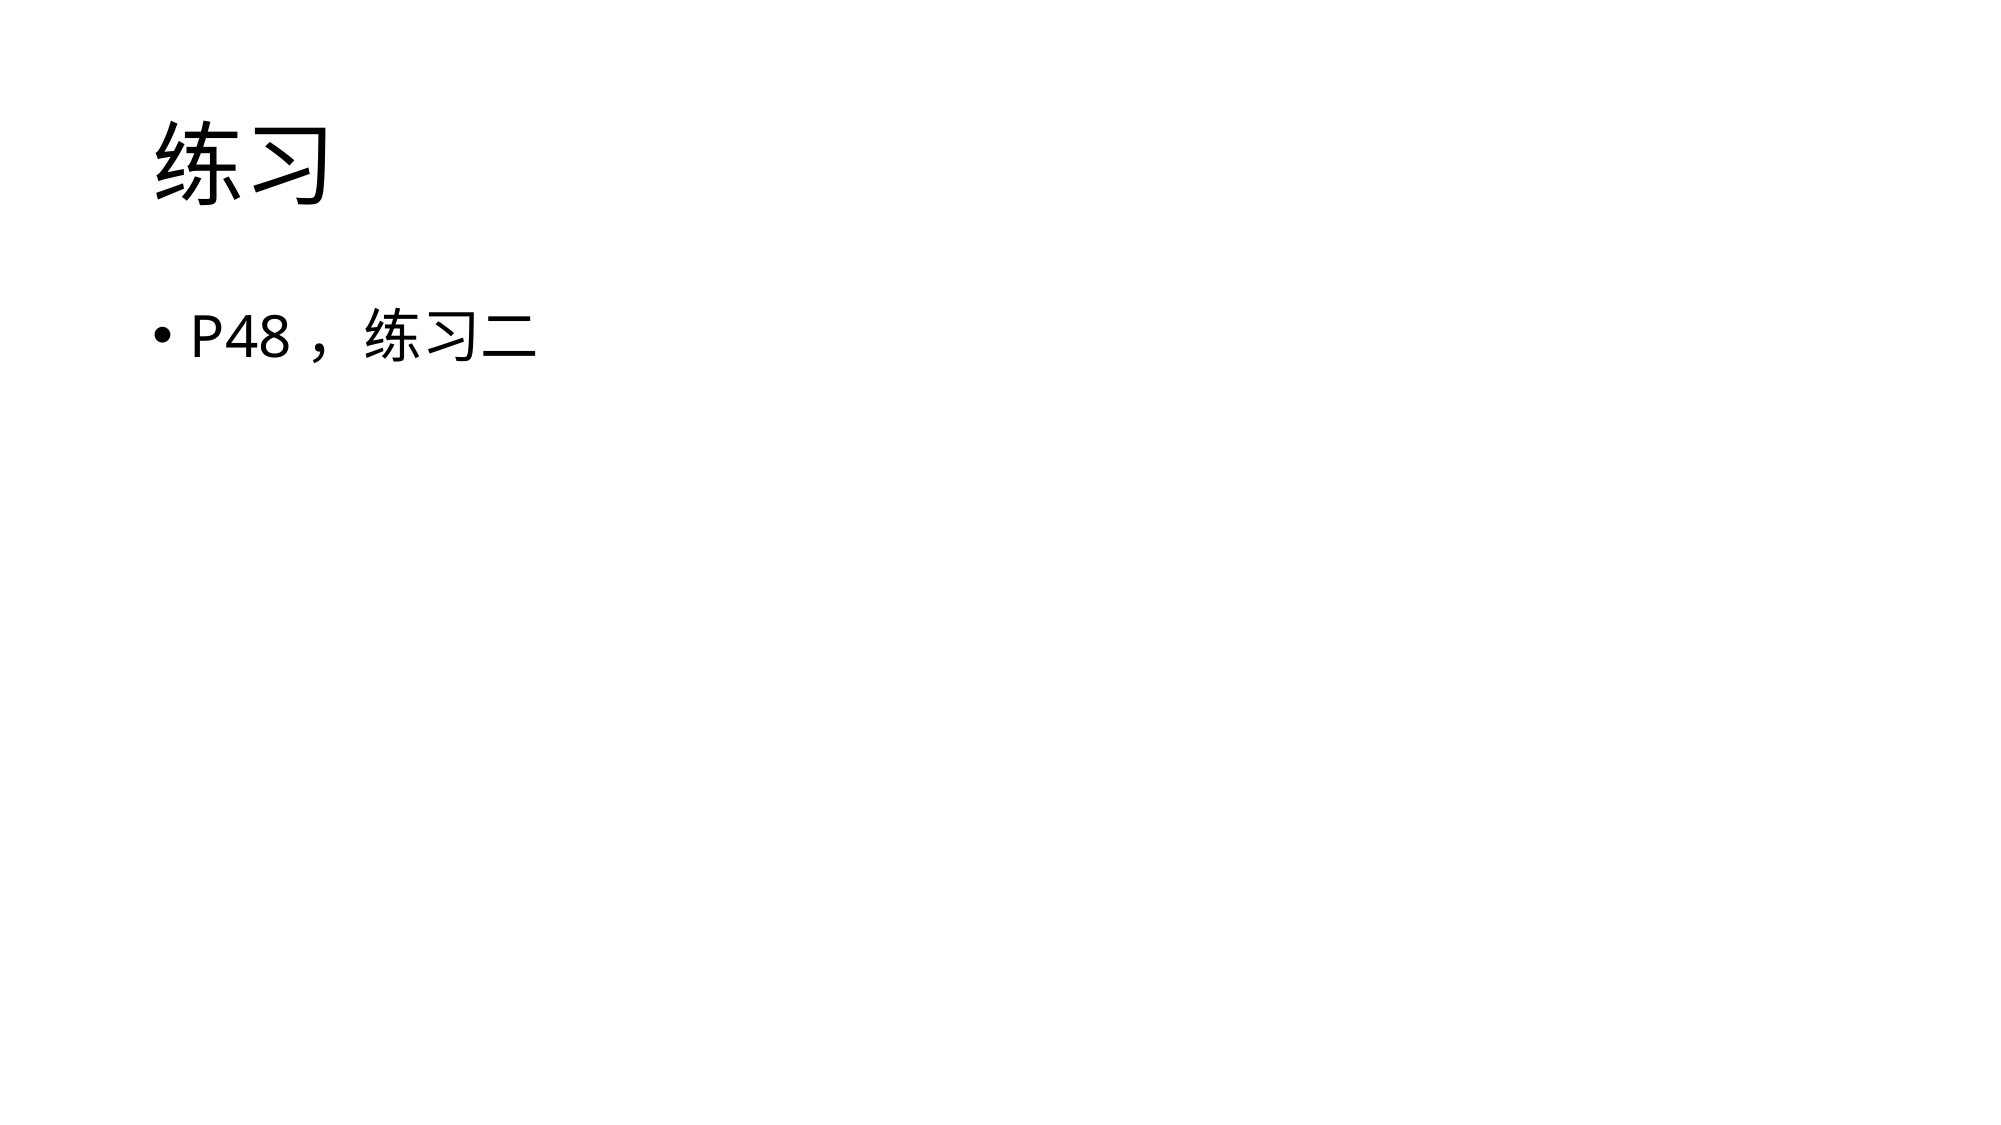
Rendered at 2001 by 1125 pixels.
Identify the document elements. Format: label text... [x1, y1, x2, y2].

title 练习 [137, 59, 1863, 278]
list P48，练习二 [137, 299, 1863, 1014]
